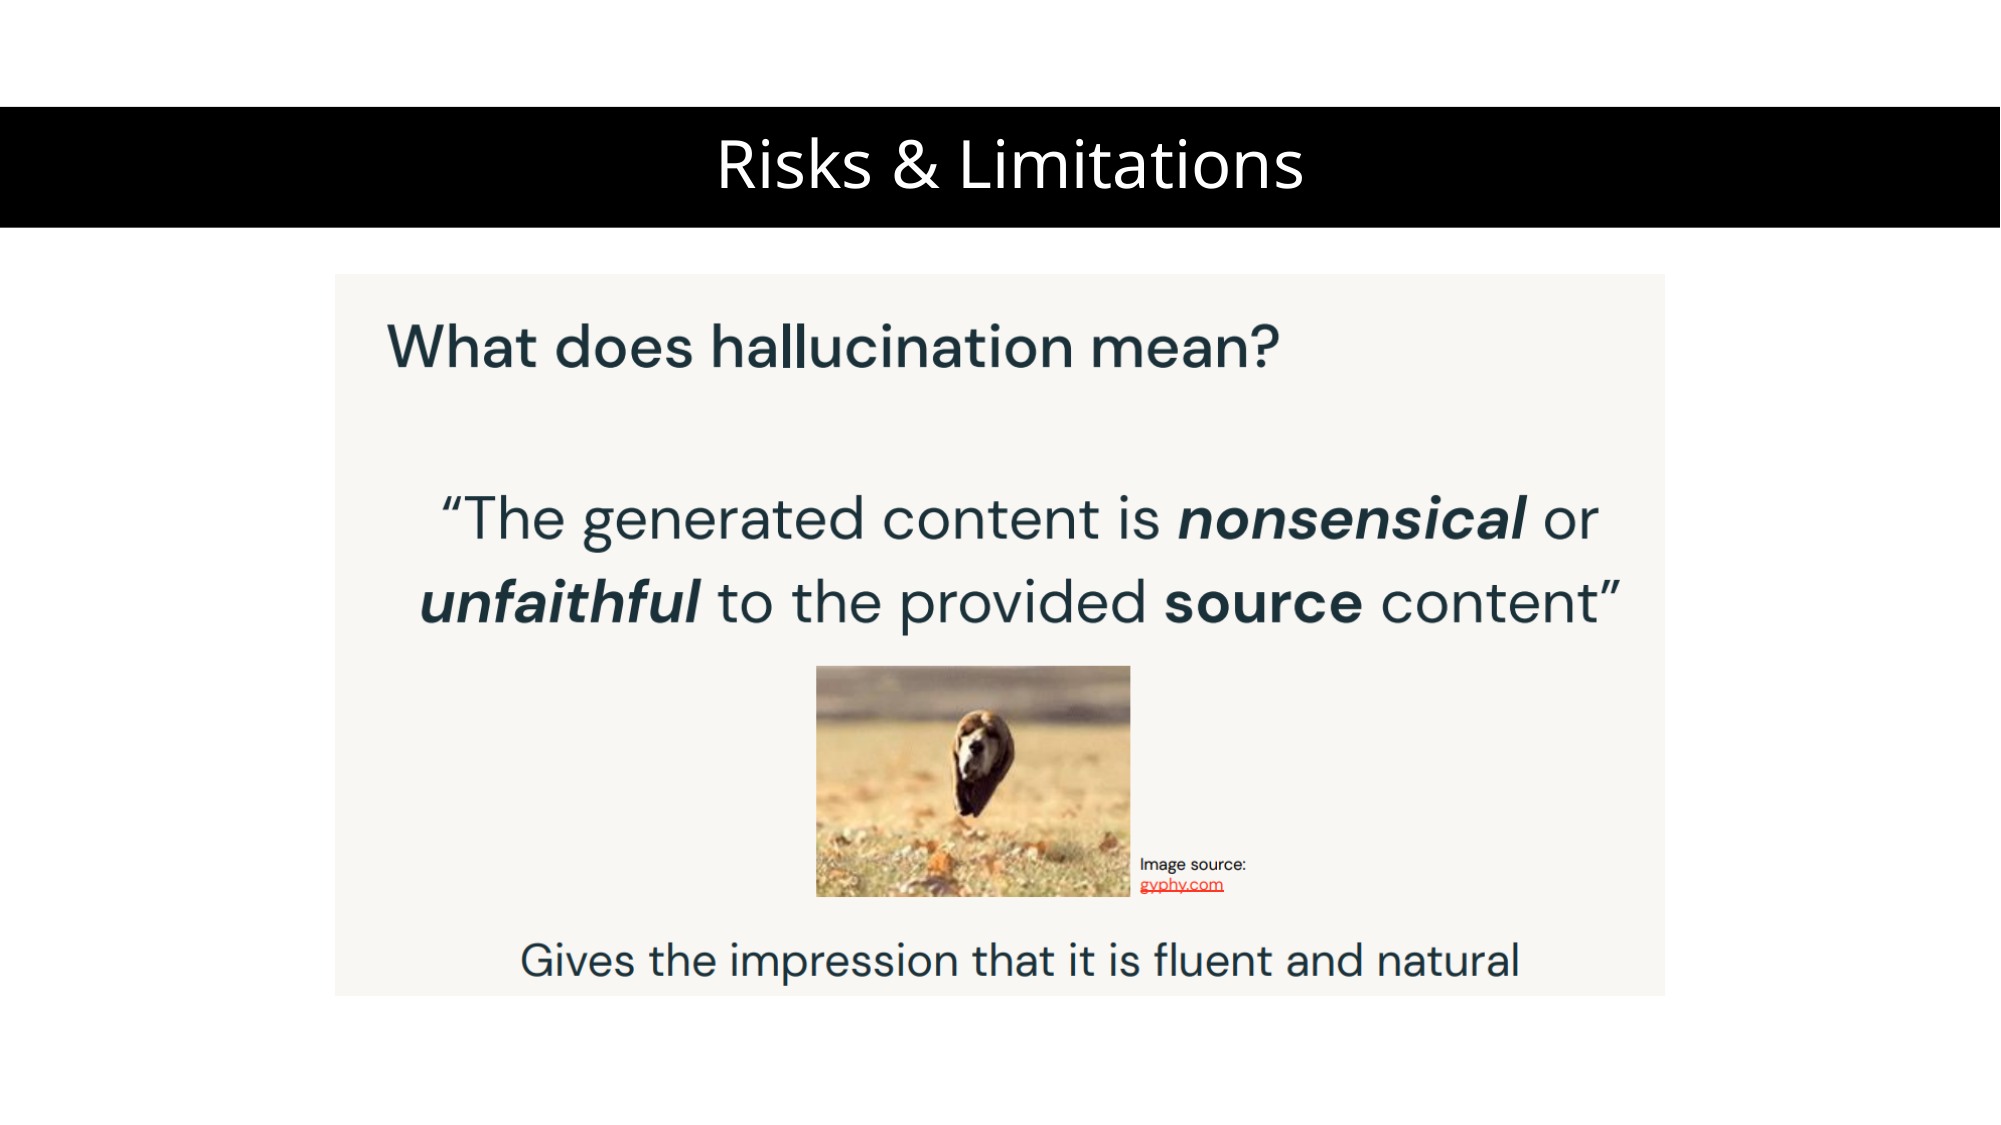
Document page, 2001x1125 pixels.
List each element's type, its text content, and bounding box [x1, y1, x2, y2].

text_box [0, 106, 2000, 229]
picture [335, 274, 1665, 996]
title Risks & Limitations [91, 105, 1931, 228]
